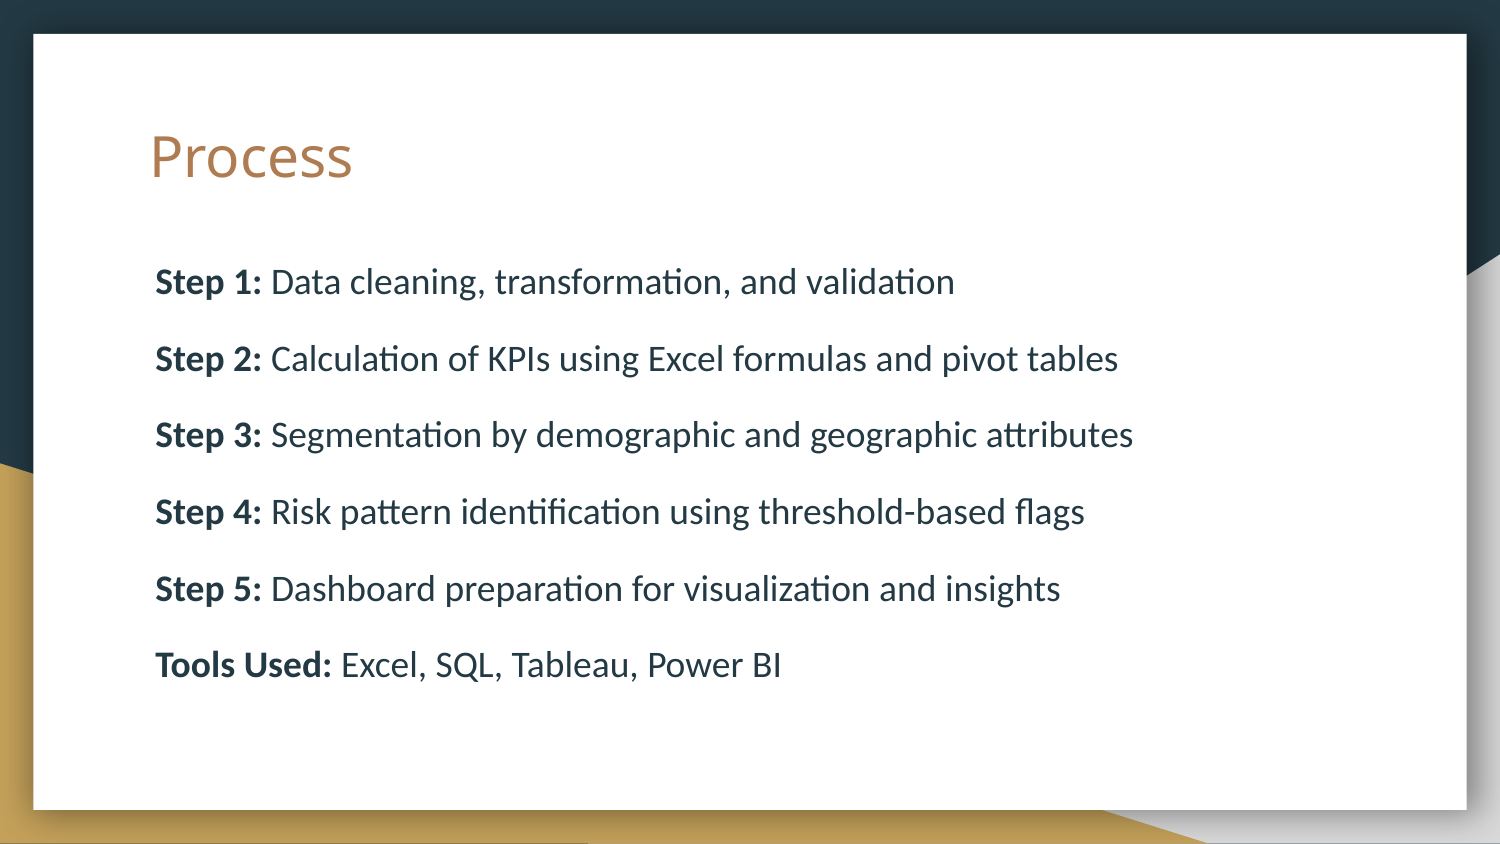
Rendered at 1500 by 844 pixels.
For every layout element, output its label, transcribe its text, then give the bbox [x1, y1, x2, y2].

list Step 1: Data cleaning, transformation, and validation Step 2: Calculation of KPIs using Excel formulas and pivot tables Step 3: Segmentation by demographic and geographic attributes Step 4: Risk pattern identification using threshold-based flags Step 5: Dashboard preparation for visualization and insights Tools Used: Excel, SQL, Tableau, Power BI [140, 235, 1360, 732]
title Process [134, 105, 1366, 205]
